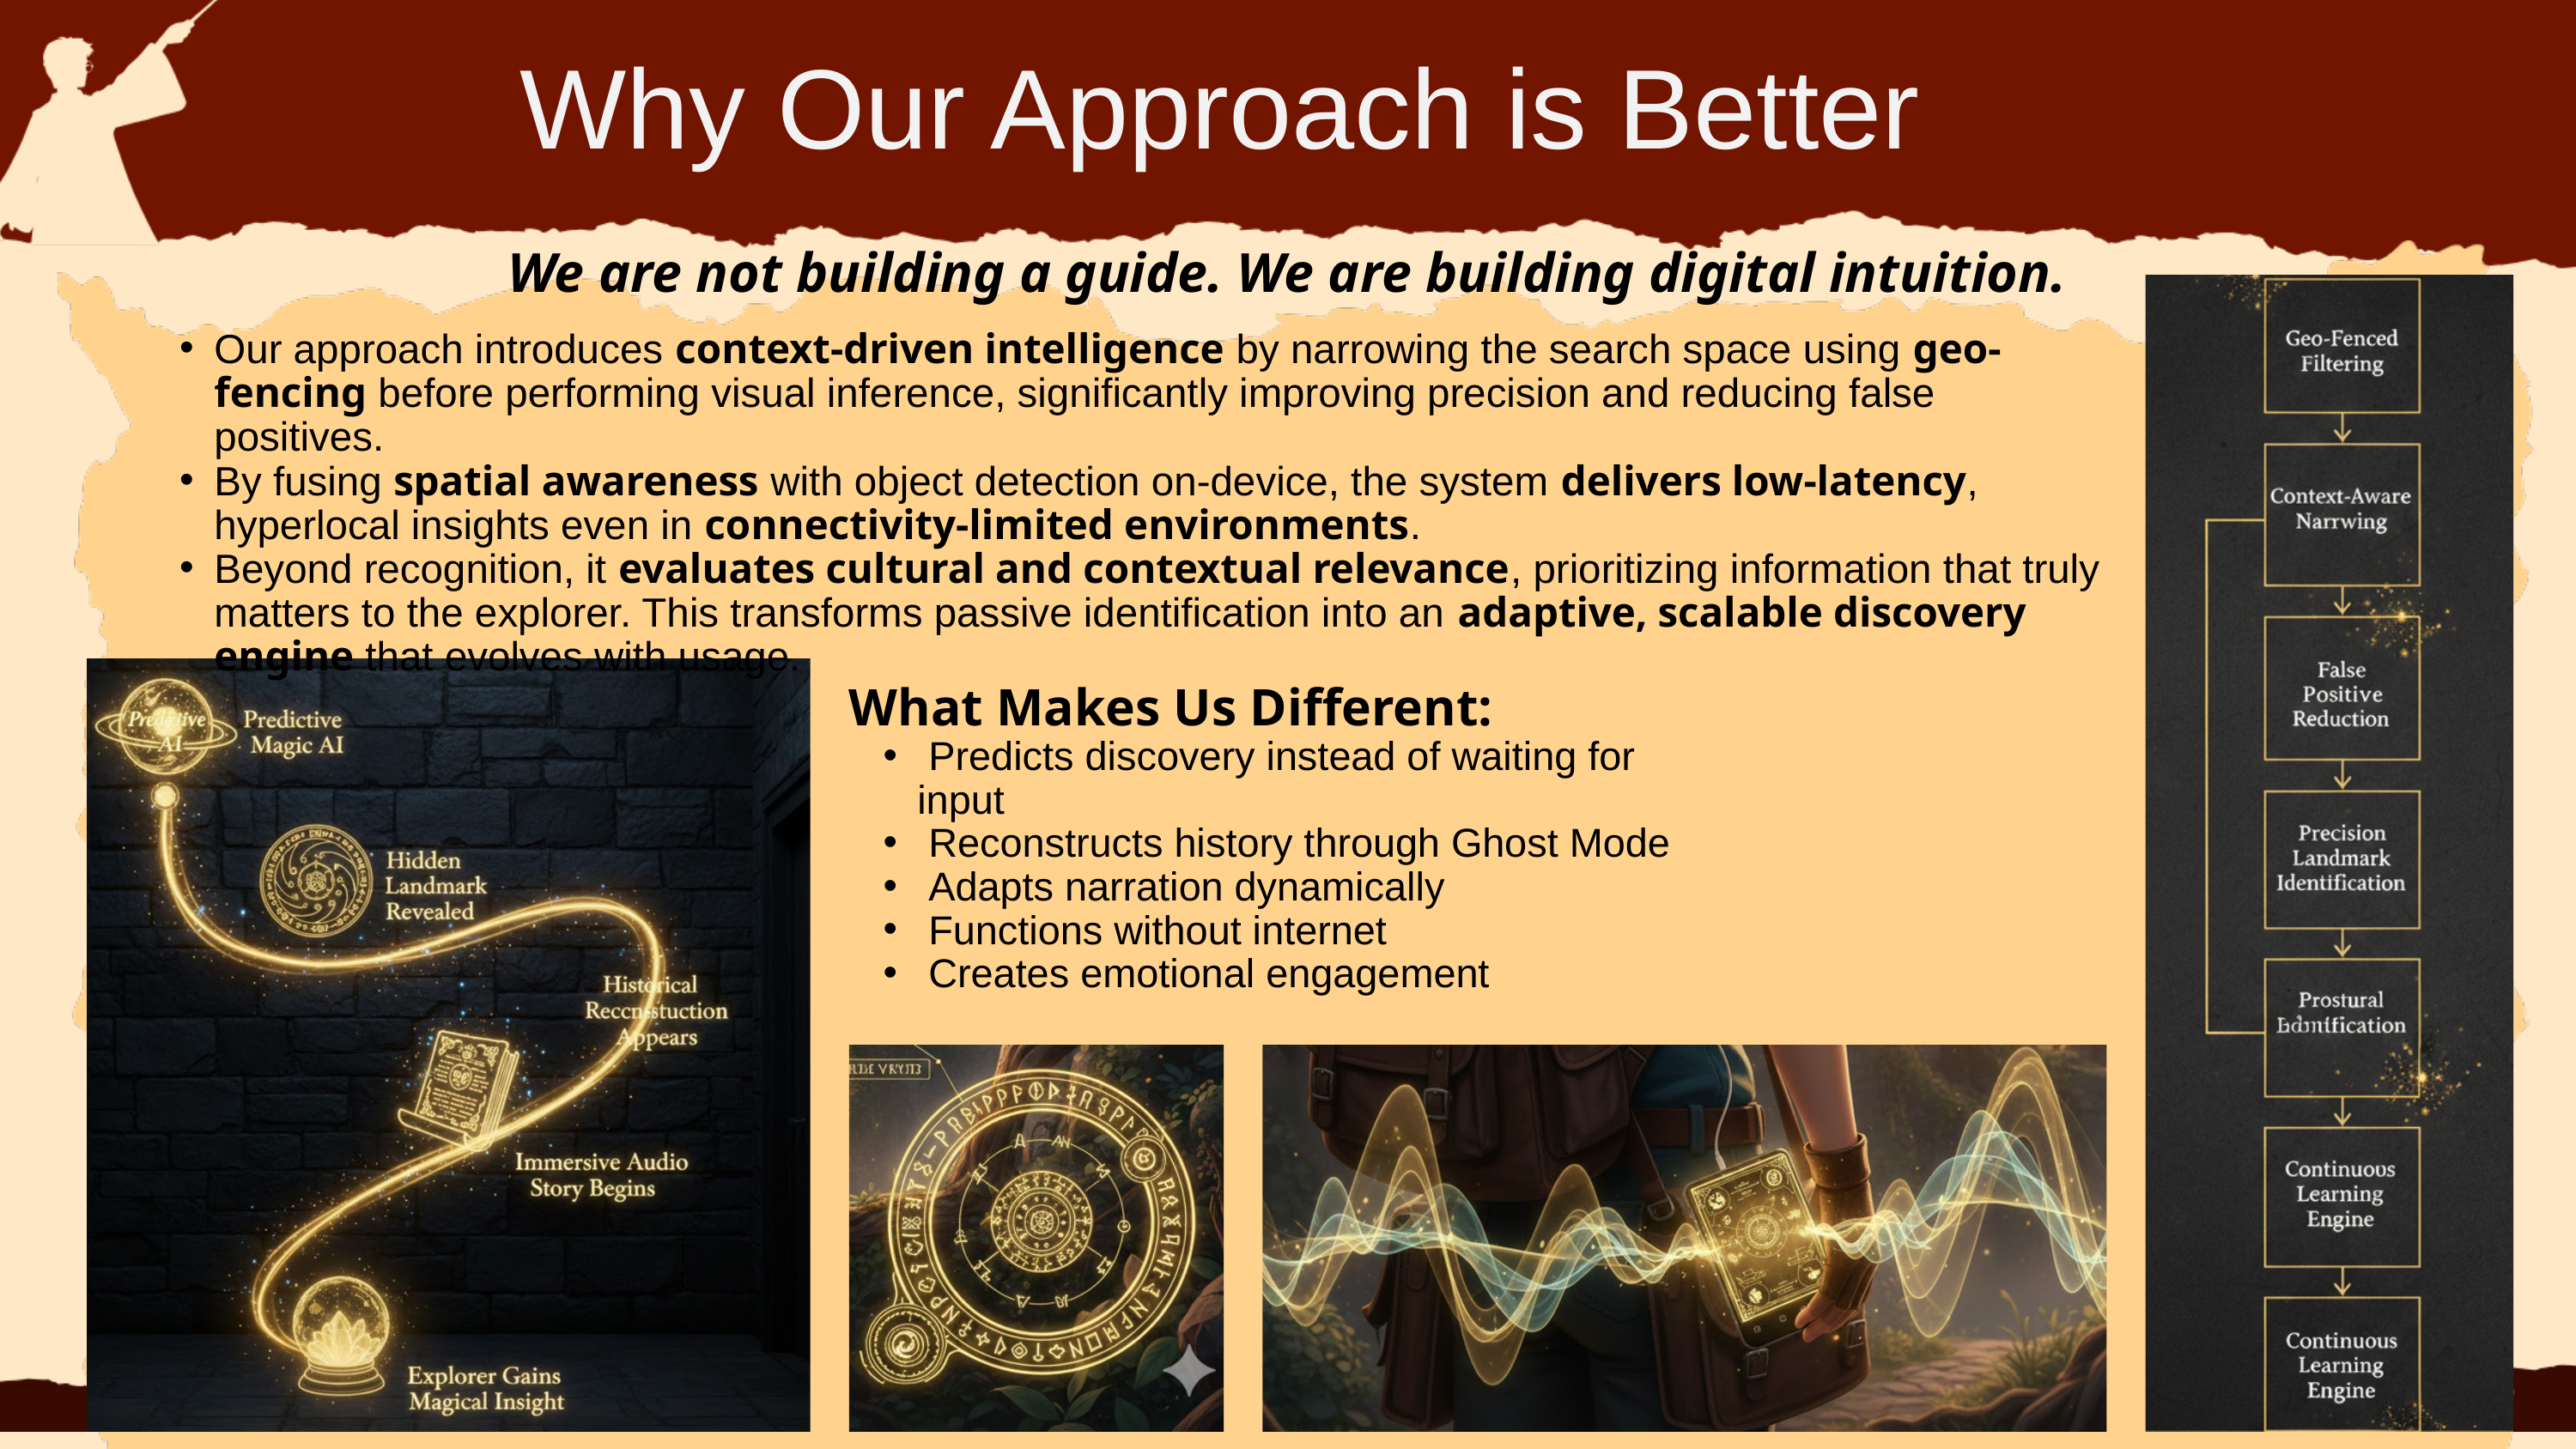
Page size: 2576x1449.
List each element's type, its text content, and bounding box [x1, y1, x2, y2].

text_box [57, 303, 2576, 1449]
text_box Our approach introduces context-driven intelligence by narrowing the search space using geo-fencing before performing visual inference, significantly improving precision and reducing false positives. By fusing spatial awareness with object detection on-device, the system delivers low-latency, hyperlocal insights even in connectivity-limited environments. Beyond recognition, it evaluates cultural and contextual relevance, prioritizing information that truly matters to the explorer. This transforms passive identification into an adaptive, scalable discovery engine that evolves with usage. [144, 327, 2107, 680]
text_box What Makes Us Different: Predicts discovery instead of waiting for input Reconstructs history through Ghost Mode Adapts narration dynamically Functions without internet Creates emotional engagement [848, 680, 1734, 996]
text_box [0, 303, 57, 1432]
text_box [0, 0, 2576, 245]
text_box [848, 1045, 1224, 1432]
text_box [2145, 303, 2514, 1432]
text_box [1262, 1045, 2107, 1432]
text_box [57, 240, 2576, 245]
text_box We are not building a guide. We are building digital intuition. [0, 245, 2576, 303]
text_box [87, 658, 811, 1432]
text_box Why Our Approach is Better [519, 49, 1928, 173]
